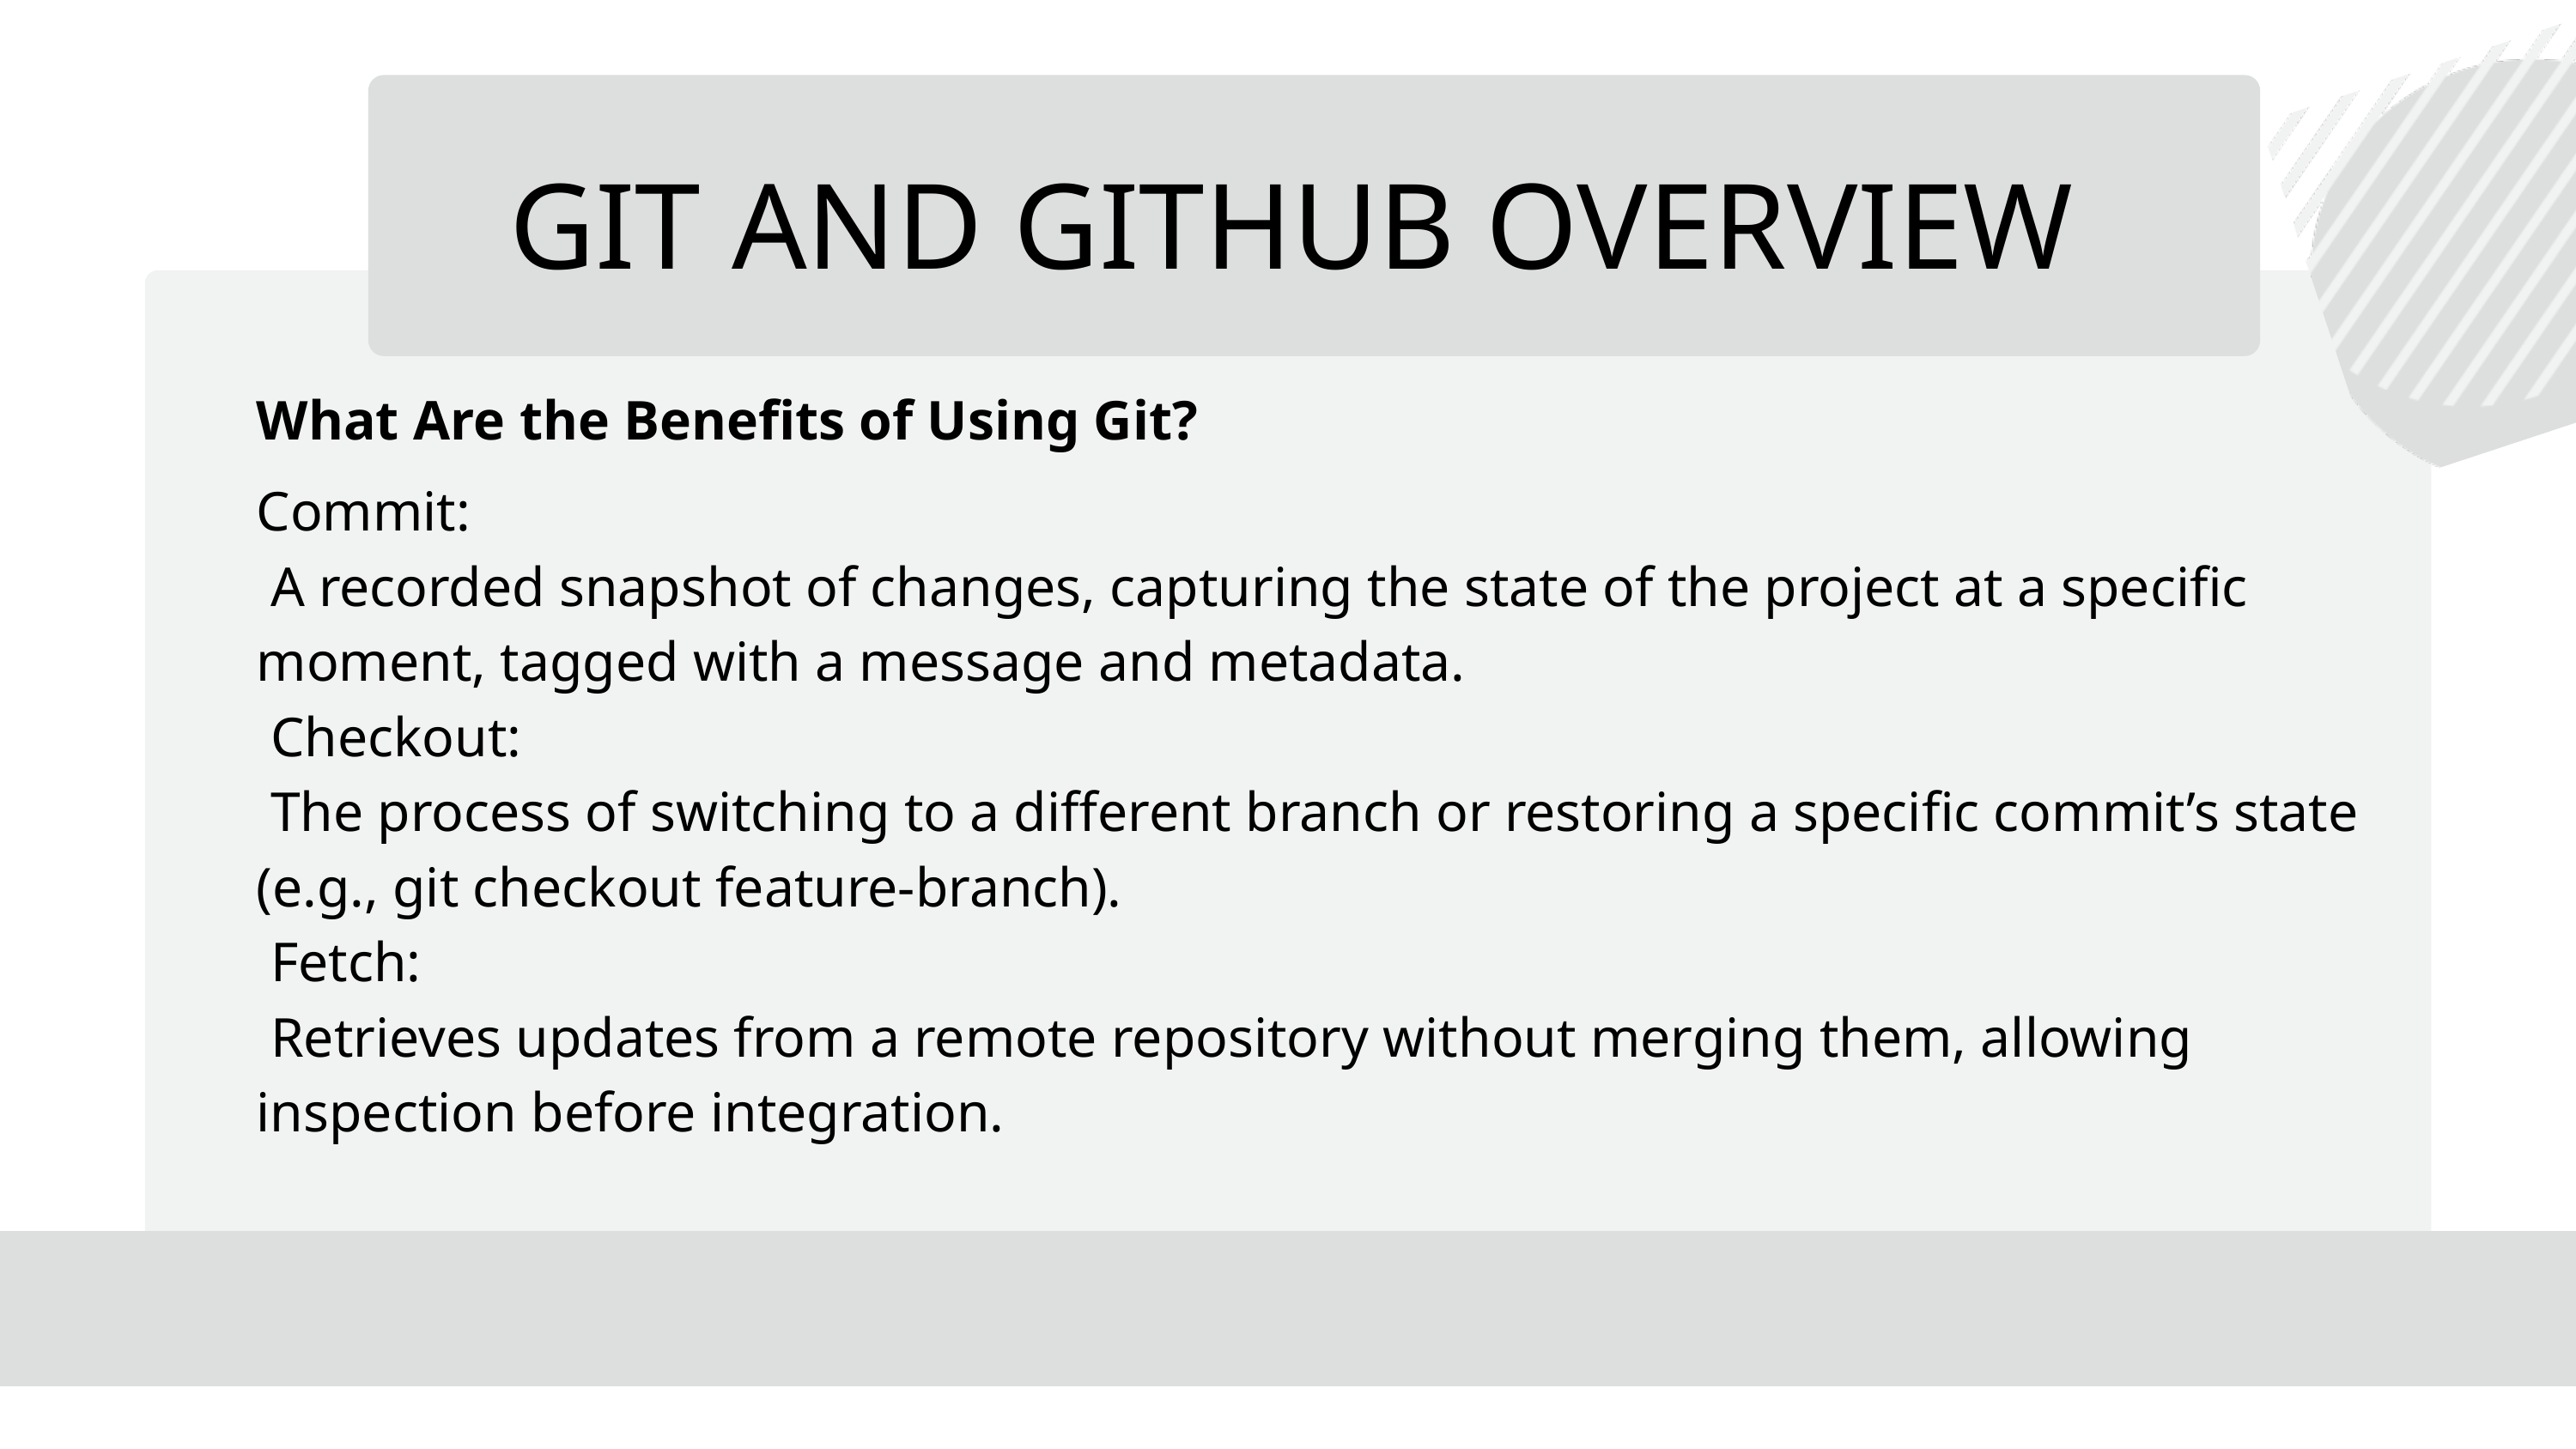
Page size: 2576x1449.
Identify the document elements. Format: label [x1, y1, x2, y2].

text_box [368, 75, 2261, 357]
text_box [144, 270, 2432, 1228]
text_box [2267, 18, 2576, 469]
text_box [0, 1230, 2576, 1387]
